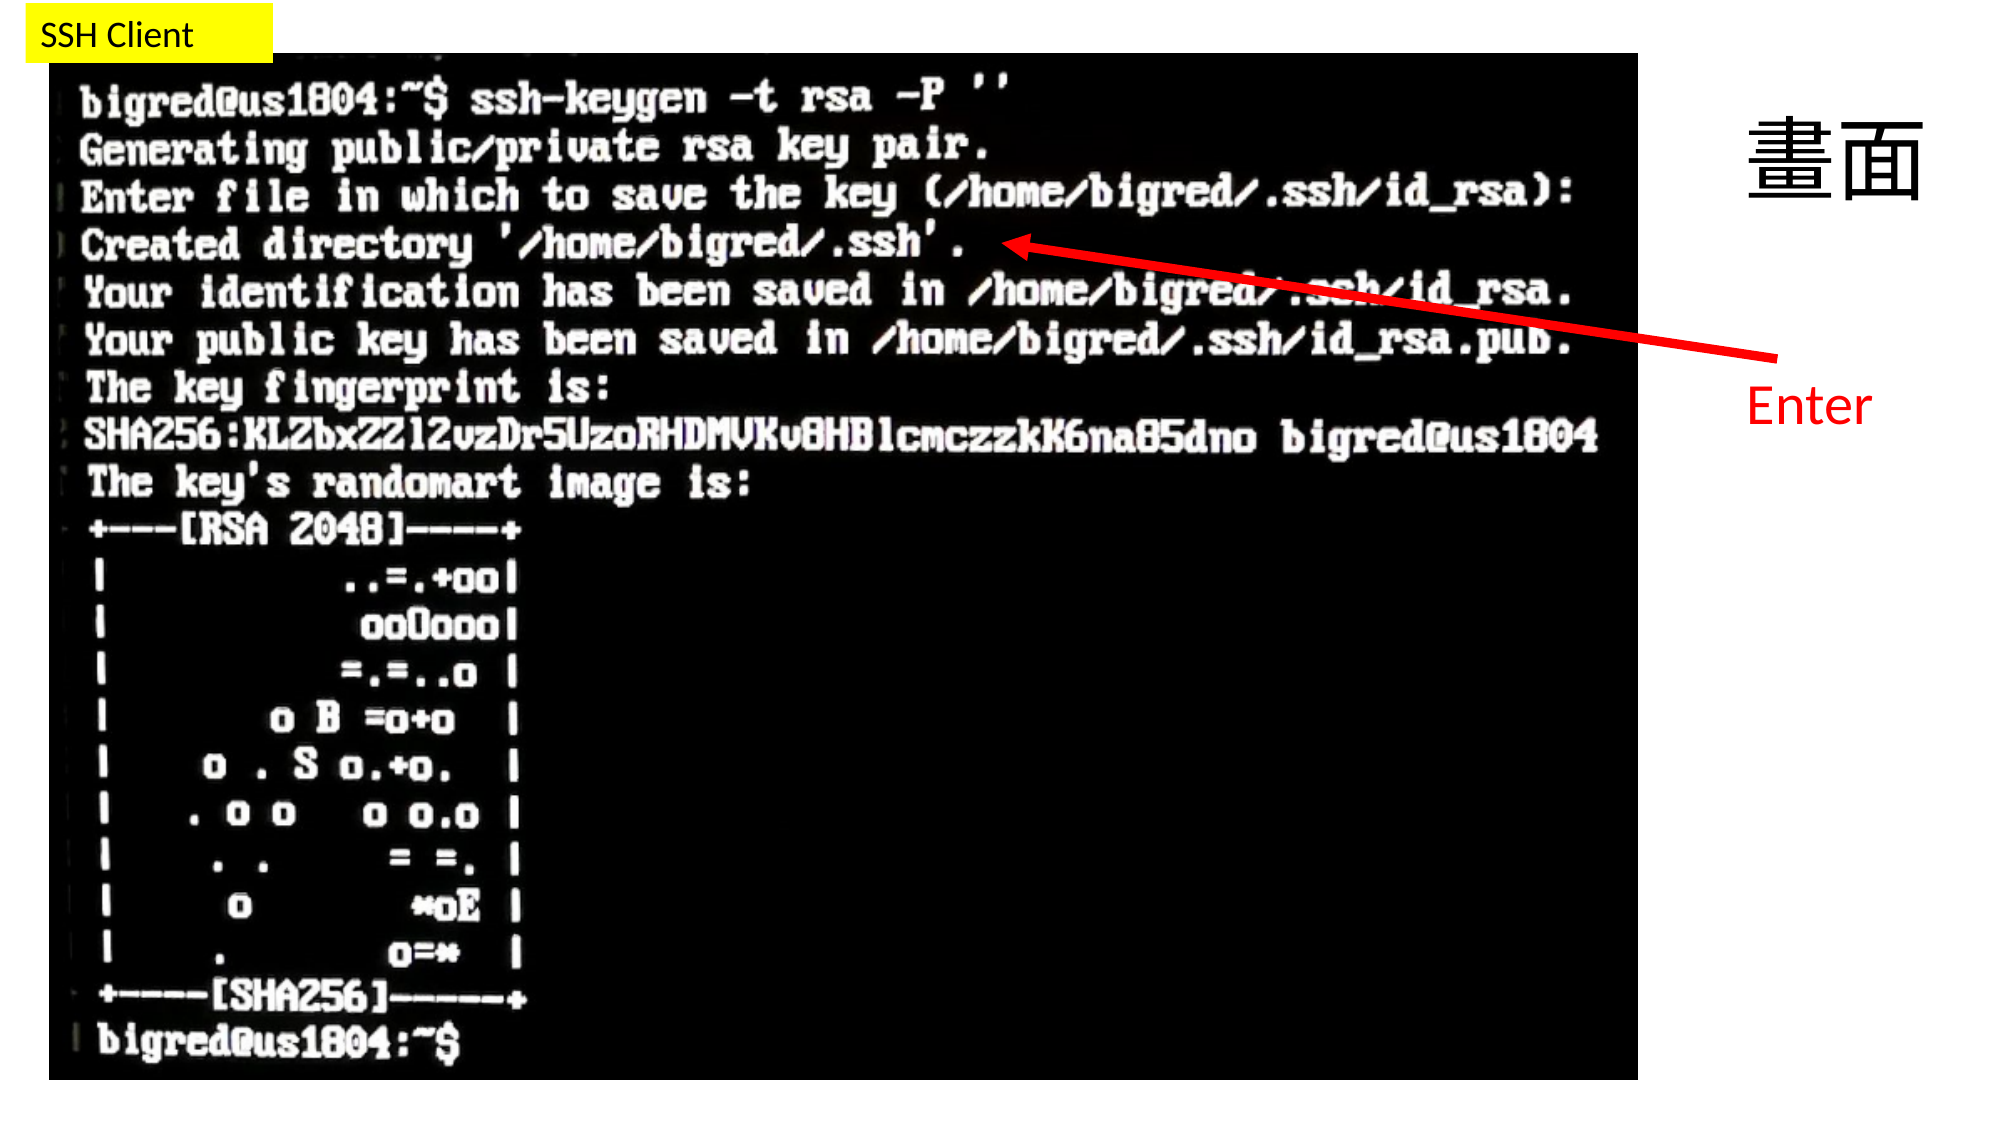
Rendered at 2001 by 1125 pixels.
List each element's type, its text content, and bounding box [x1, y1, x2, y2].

text_box SSH Client [25, 3, 273, 63]
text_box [49, 53, 1890, 1081]
text_box 畫面 [1890, 94, 1944, 220]
